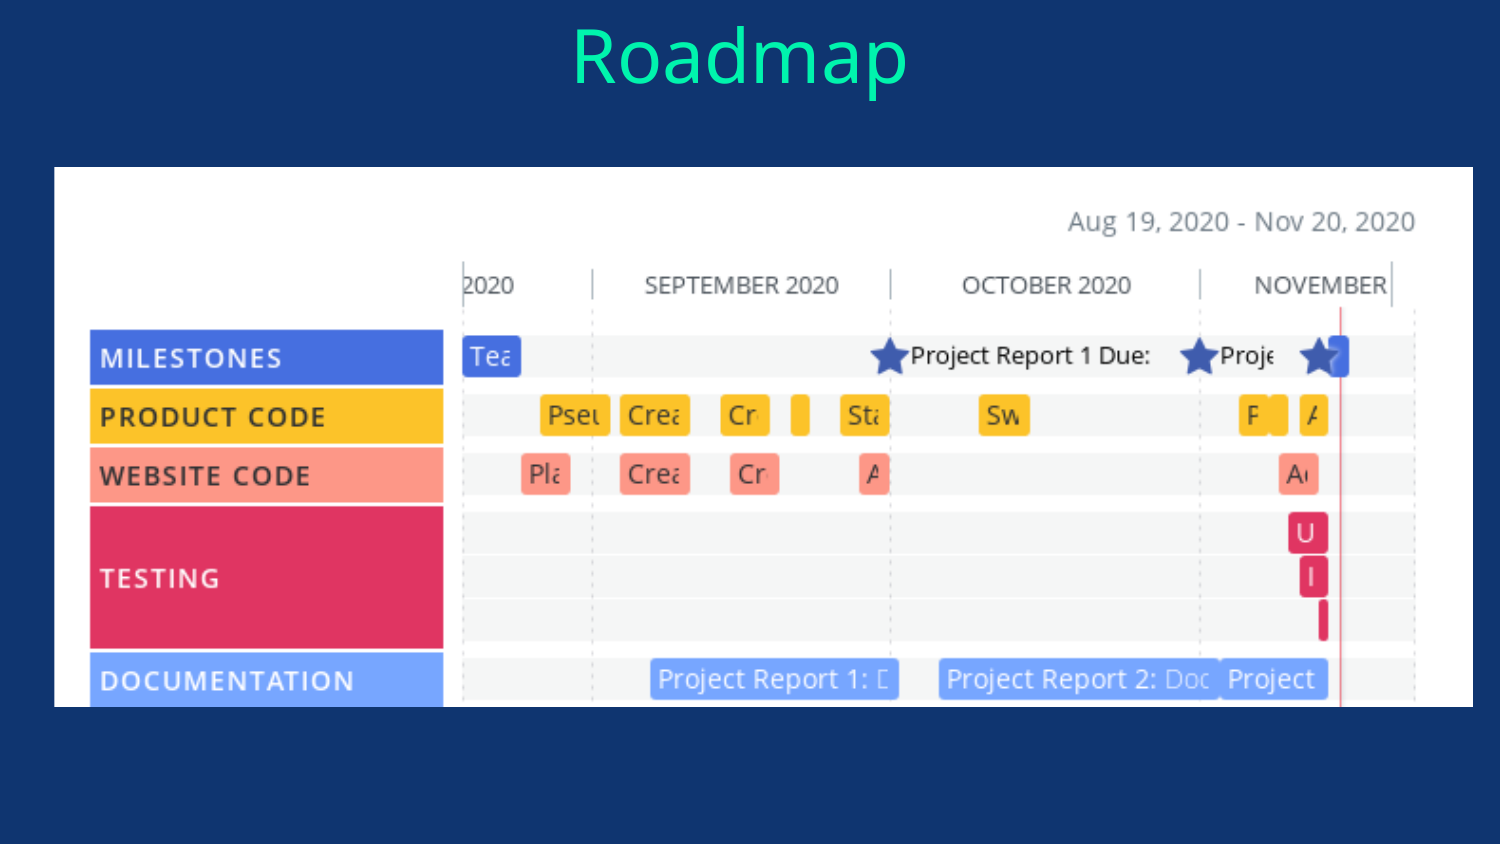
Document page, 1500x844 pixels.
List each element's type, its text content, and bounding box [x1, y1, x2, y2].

picture [54, 166, 1474, 707]
title Roadmap [118, 8, 1382, 89]
